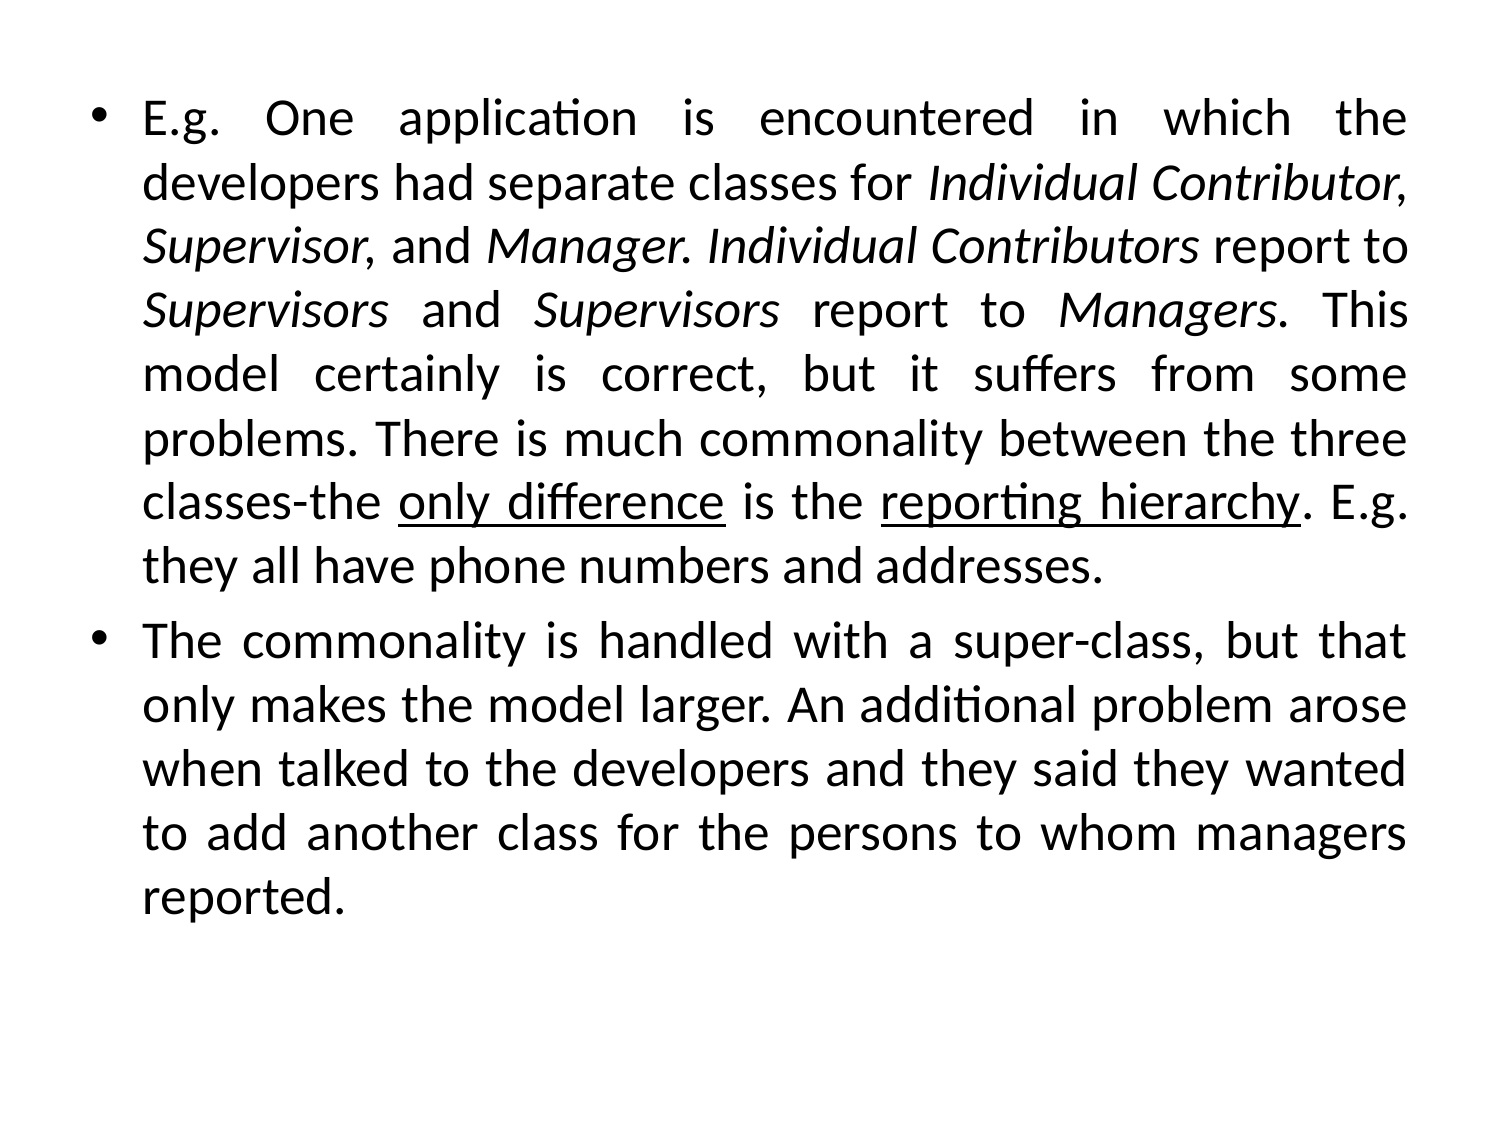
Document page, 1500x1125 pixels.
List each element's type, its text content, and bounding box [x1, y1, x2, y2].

list E.g. One application is encountered in which the developers had separate classes for Individual Contributor, Supervisor, and Manager. Individual Contributors report to Supervisors and Supervisors report to Managers. This model certainly is correct, but it suffers from some problems. There is much commonality between the three classes-the only difference is the reporting hierarchy. E.g. they all have phone numbers and addresses. The commonality is handled with a super-class, but that only makes the model larger. An additional problem arose when talked to the developers and they said they wanted to add another class for the persons to whom managers reported. [75, 75, 1425, 1005]
